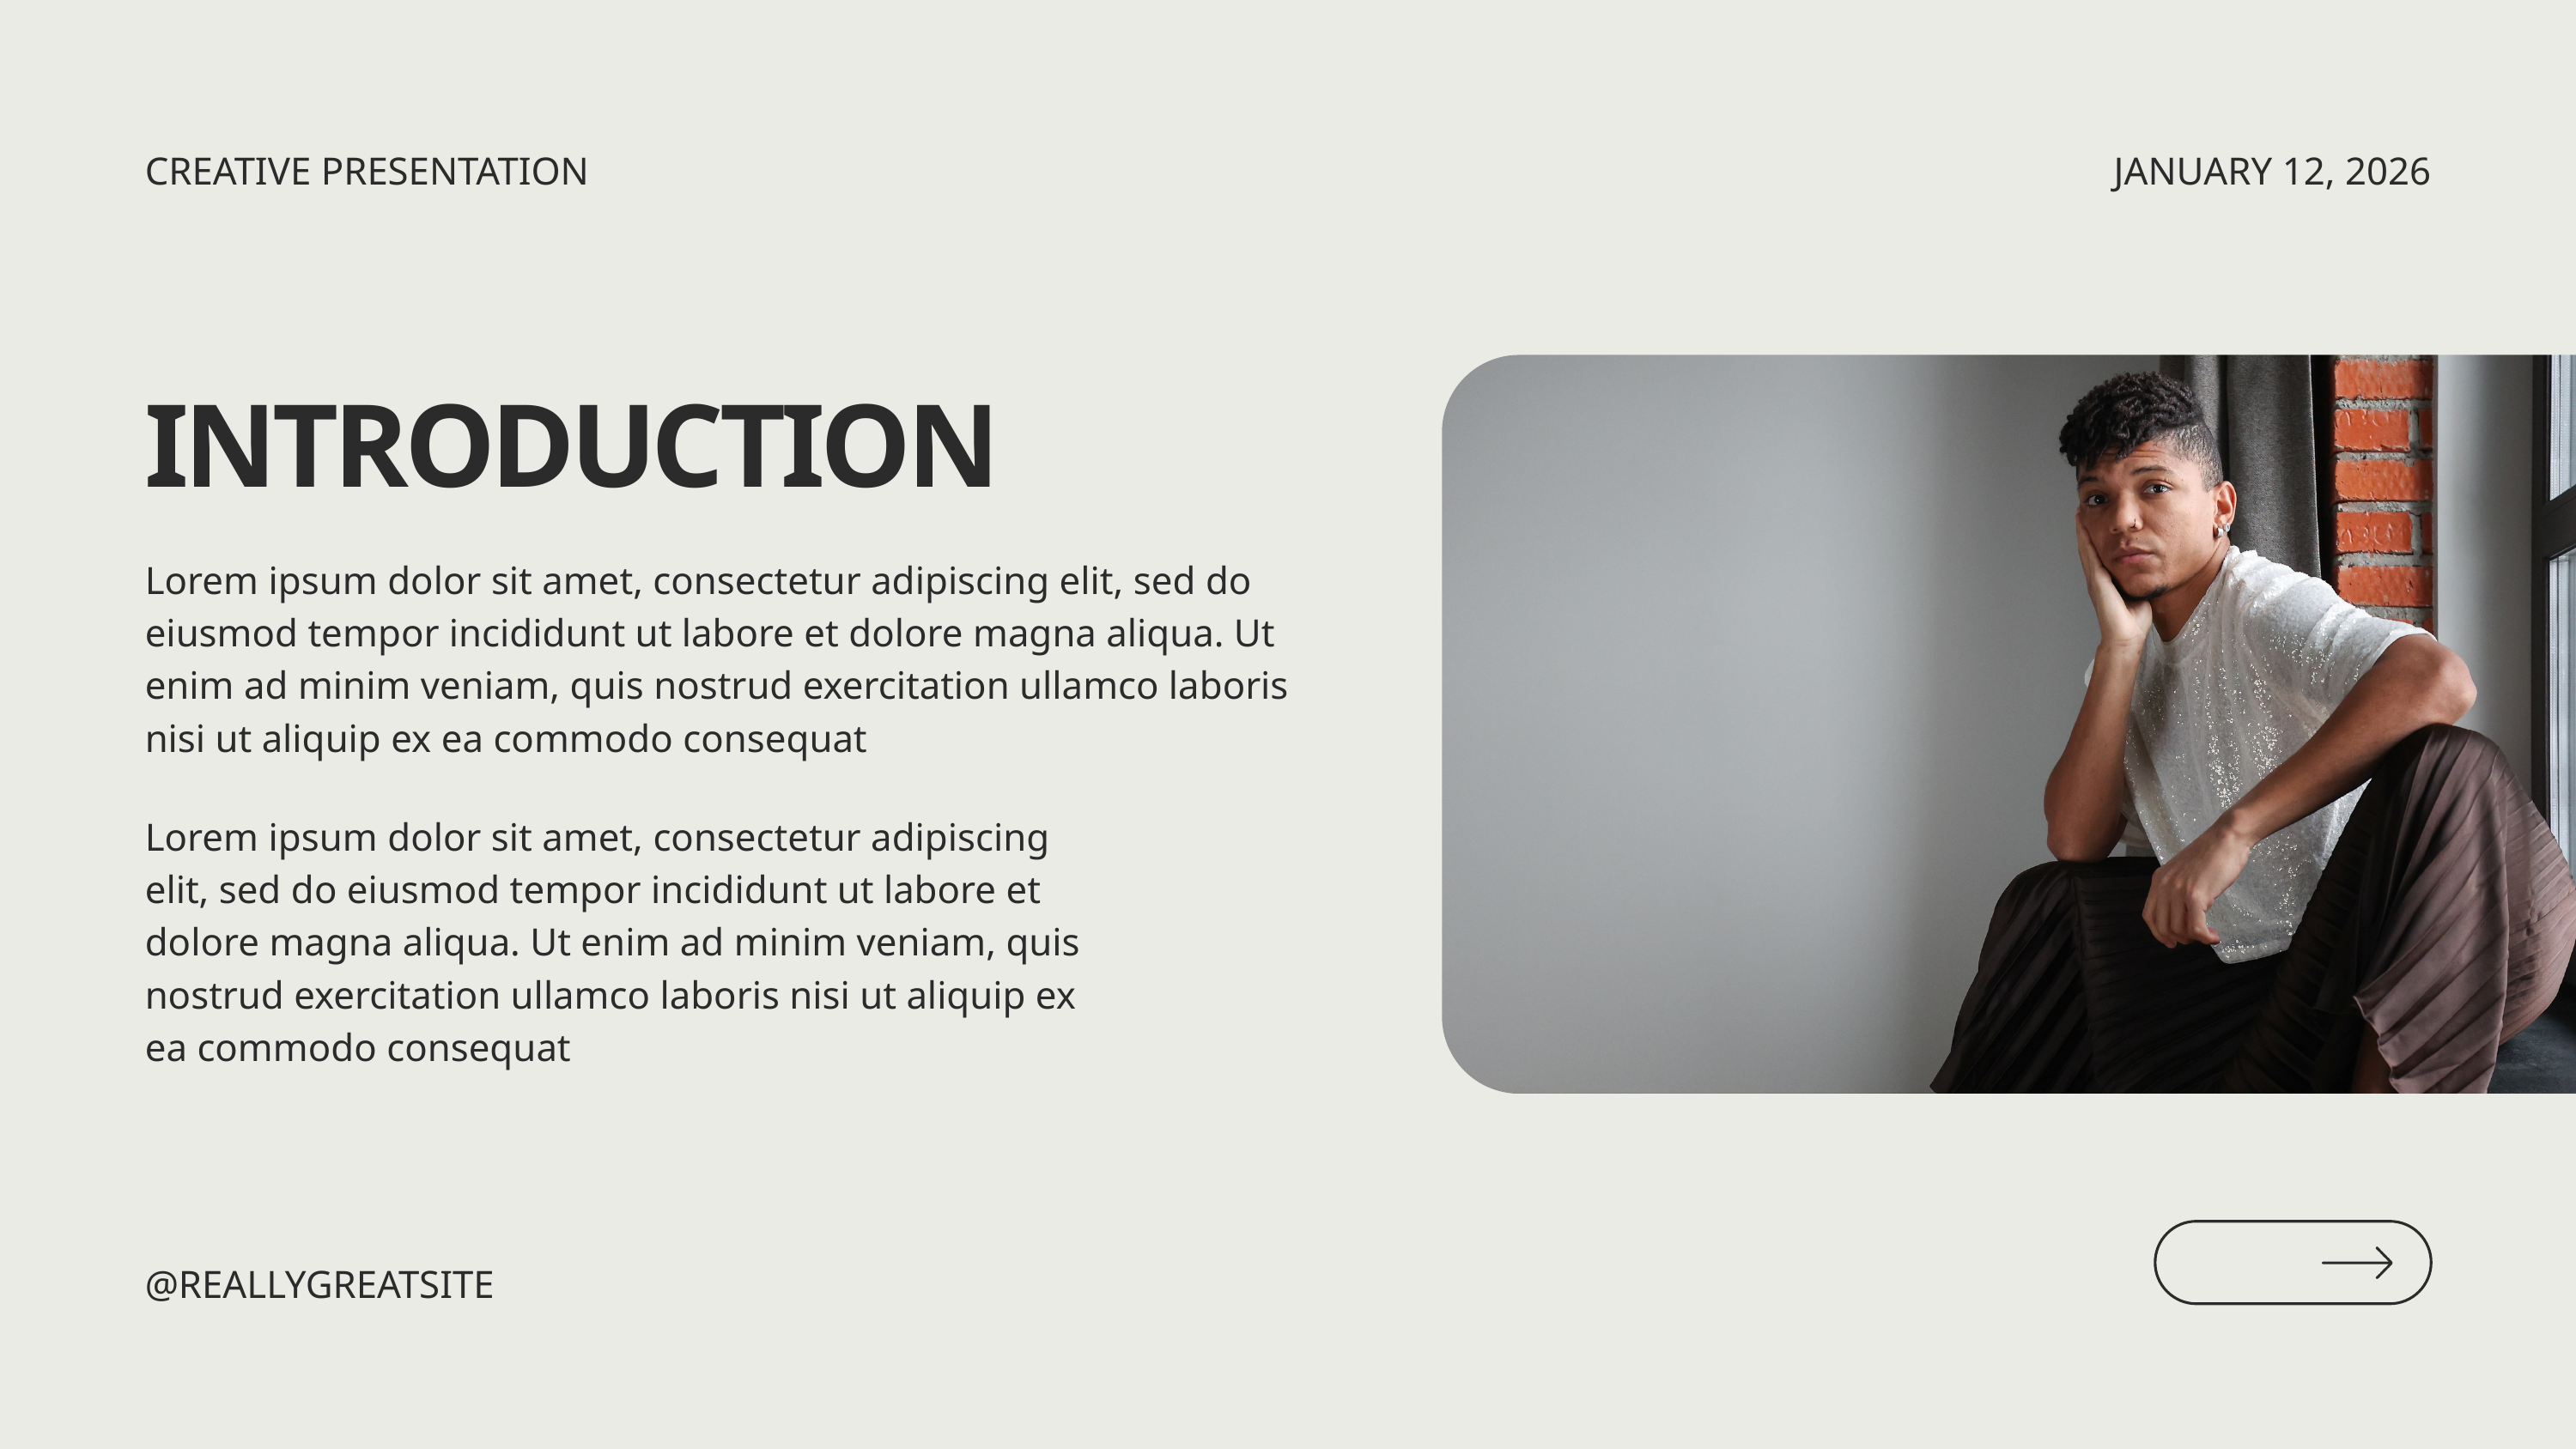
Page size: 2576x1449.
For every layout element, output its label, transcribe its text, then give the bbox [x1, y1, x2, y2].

text_box CREATIVE PRESENTATION [144, 139, 673, 192]
text_box JANUARY 12, 2026 [1922, 139, 2432, 192]
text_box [1442, 355, 2576, 1094]
text_box Lorem ipsum dolor sit amet, consectetur adipiscing elit, sed do eiusmod tempor incididunt ut labore et dolore magna aliqua. Ut enim ad minim veniam, quis nostrud exercitation ullamco laboris nisi ut aliquip ex ea commodo consequat [144, 549, 1341, 760]
text_box Lorem ipsum dolor sit amet, consectetur adipiscing elit, sed do eiusmod tempor incididunt ut labore et dolore magna aliqua. Ut enim ad minim veniam, quis nostrud exercitation ullamco laboris nisi ut aliquip ex ea commodo consequat [144, 805, 1092, 1069]
text_box INTRODUCTION [144, 421, 1023, 511]
text_box @REALLYGREATSITE [144, 1253, 654, 1307]
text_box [2154, 1221, 2432, 1304]
